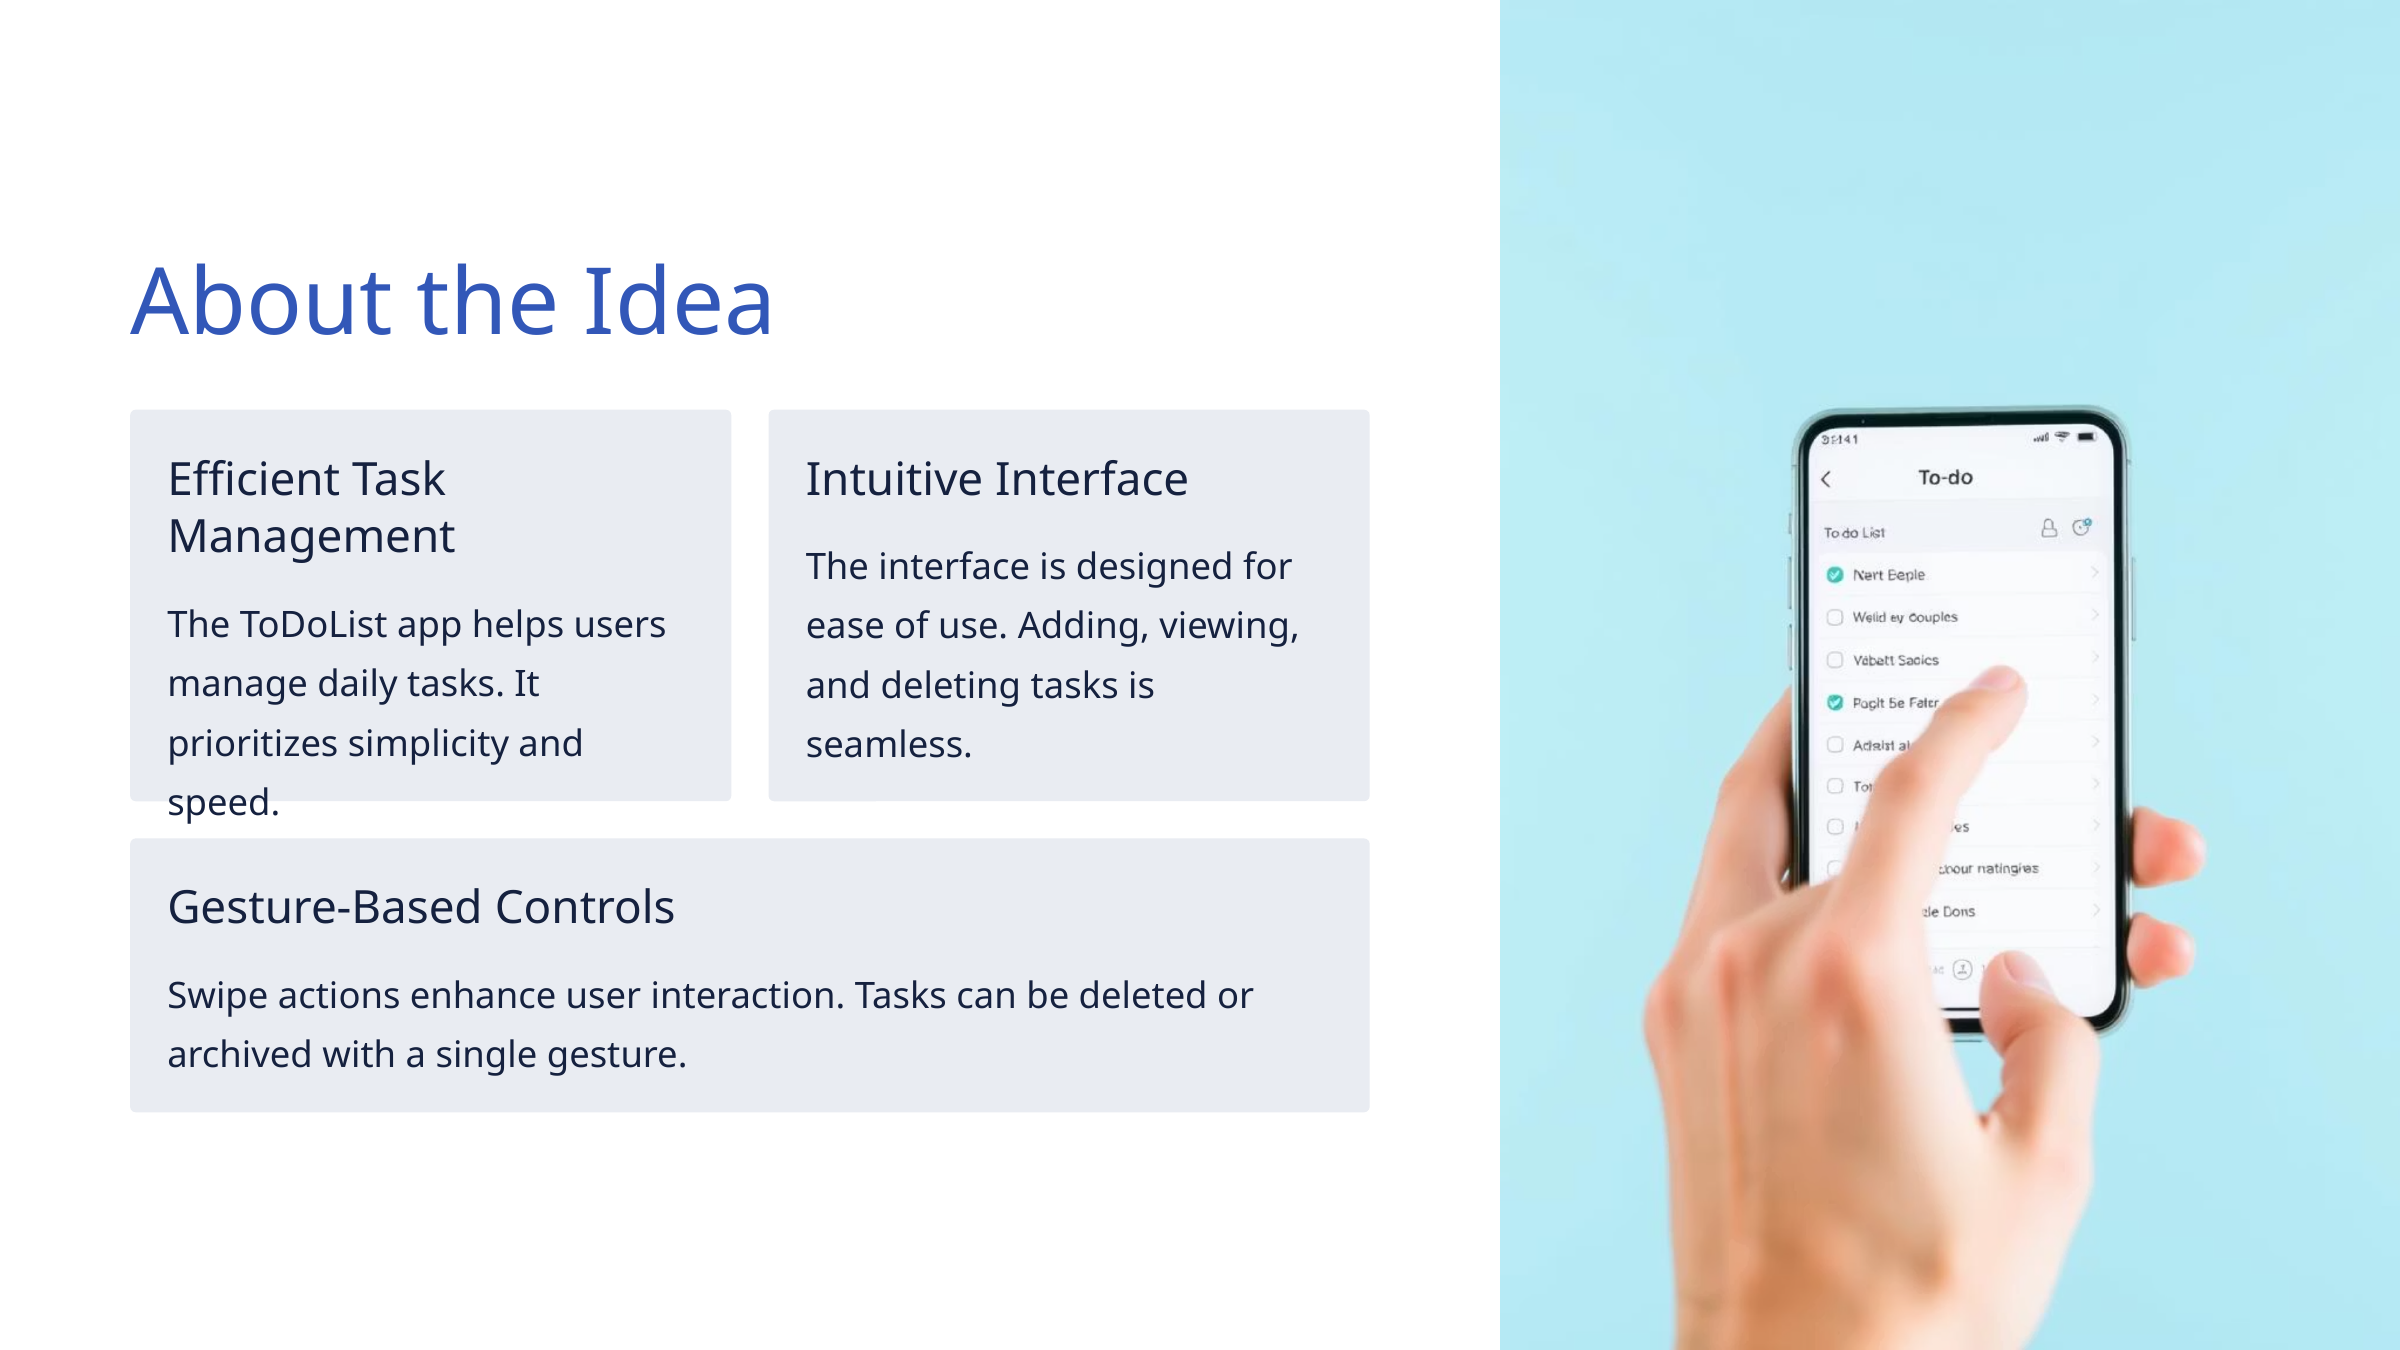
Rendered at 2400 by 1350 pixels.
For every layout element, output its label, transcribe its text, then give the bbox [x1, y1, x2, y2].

text_box Gesture-Based Controls [167, 875, 678, 934]
picture [1499, 0, 2400, 1350]
text_box The ToDoList app helps users manage daily tasks. It prioritizes simplicity and speed. [167, 585, 695, 764]
text_box Swipe actions enhance user interaction. Tasks can be deleted or archived with a single gesture. [167, 956, 1333, 1076]
text_box Intuitive Interface [805, 446, 1271, 505]
text_box [130, 838, 1370, 1113]
text_box The interface is designed for ease of use. Adding, viewing, and deleting tasks is seamless. [805, 527, 1333, 706]
text_box [768, 409, 1370, 802]
text_box [130, 409, 732, 802]
text_box About the Idea [130, 237, 1061, 354]
text_box Efficient Task Management [167, 446, 695, 564]
